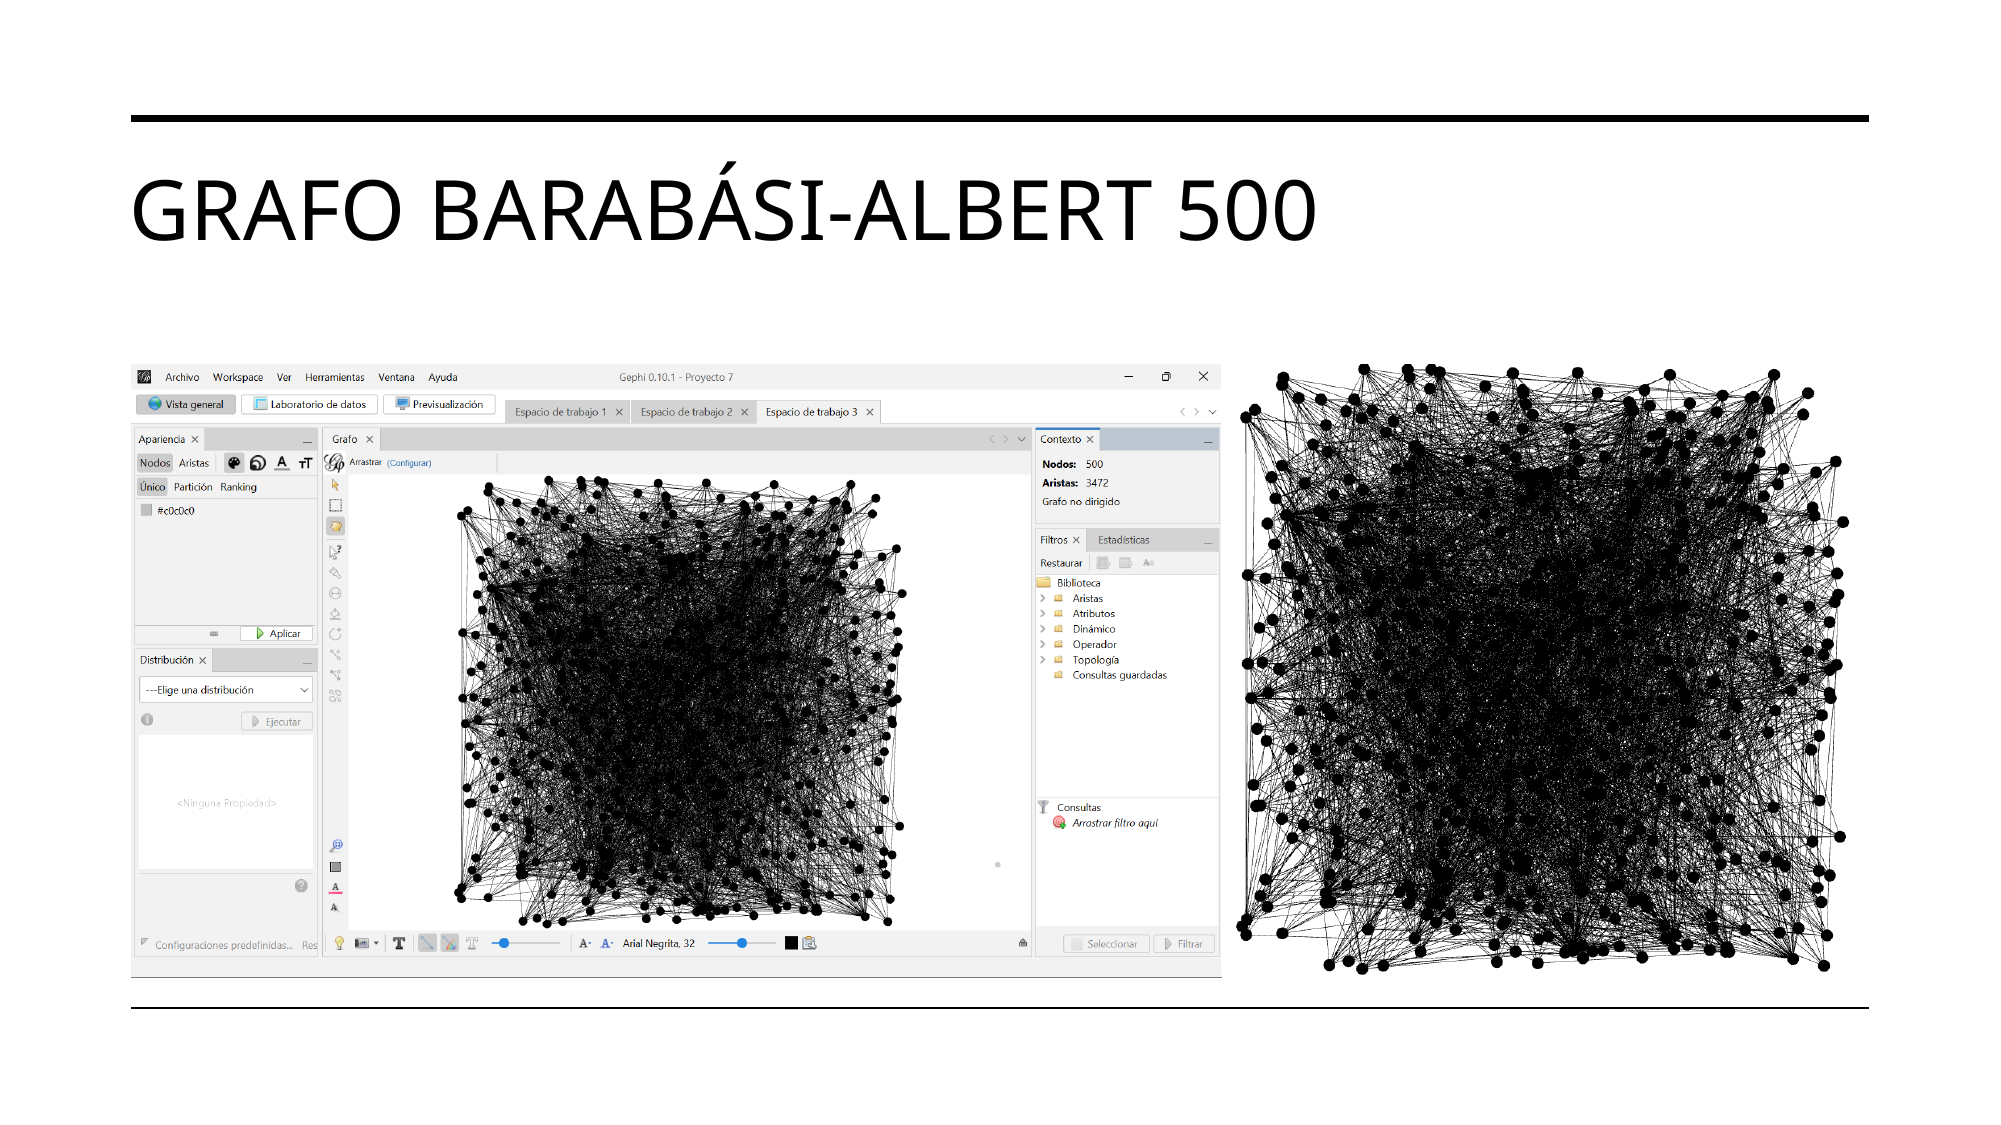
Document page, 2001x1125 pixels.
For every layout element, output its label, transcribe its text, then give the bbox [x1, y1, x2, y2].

picture [1221, 364, 1861, 975]
title Grafo Barabási-Albert 500 [114, 149, 1869, 365]
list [131, 364, 1222, 978]
